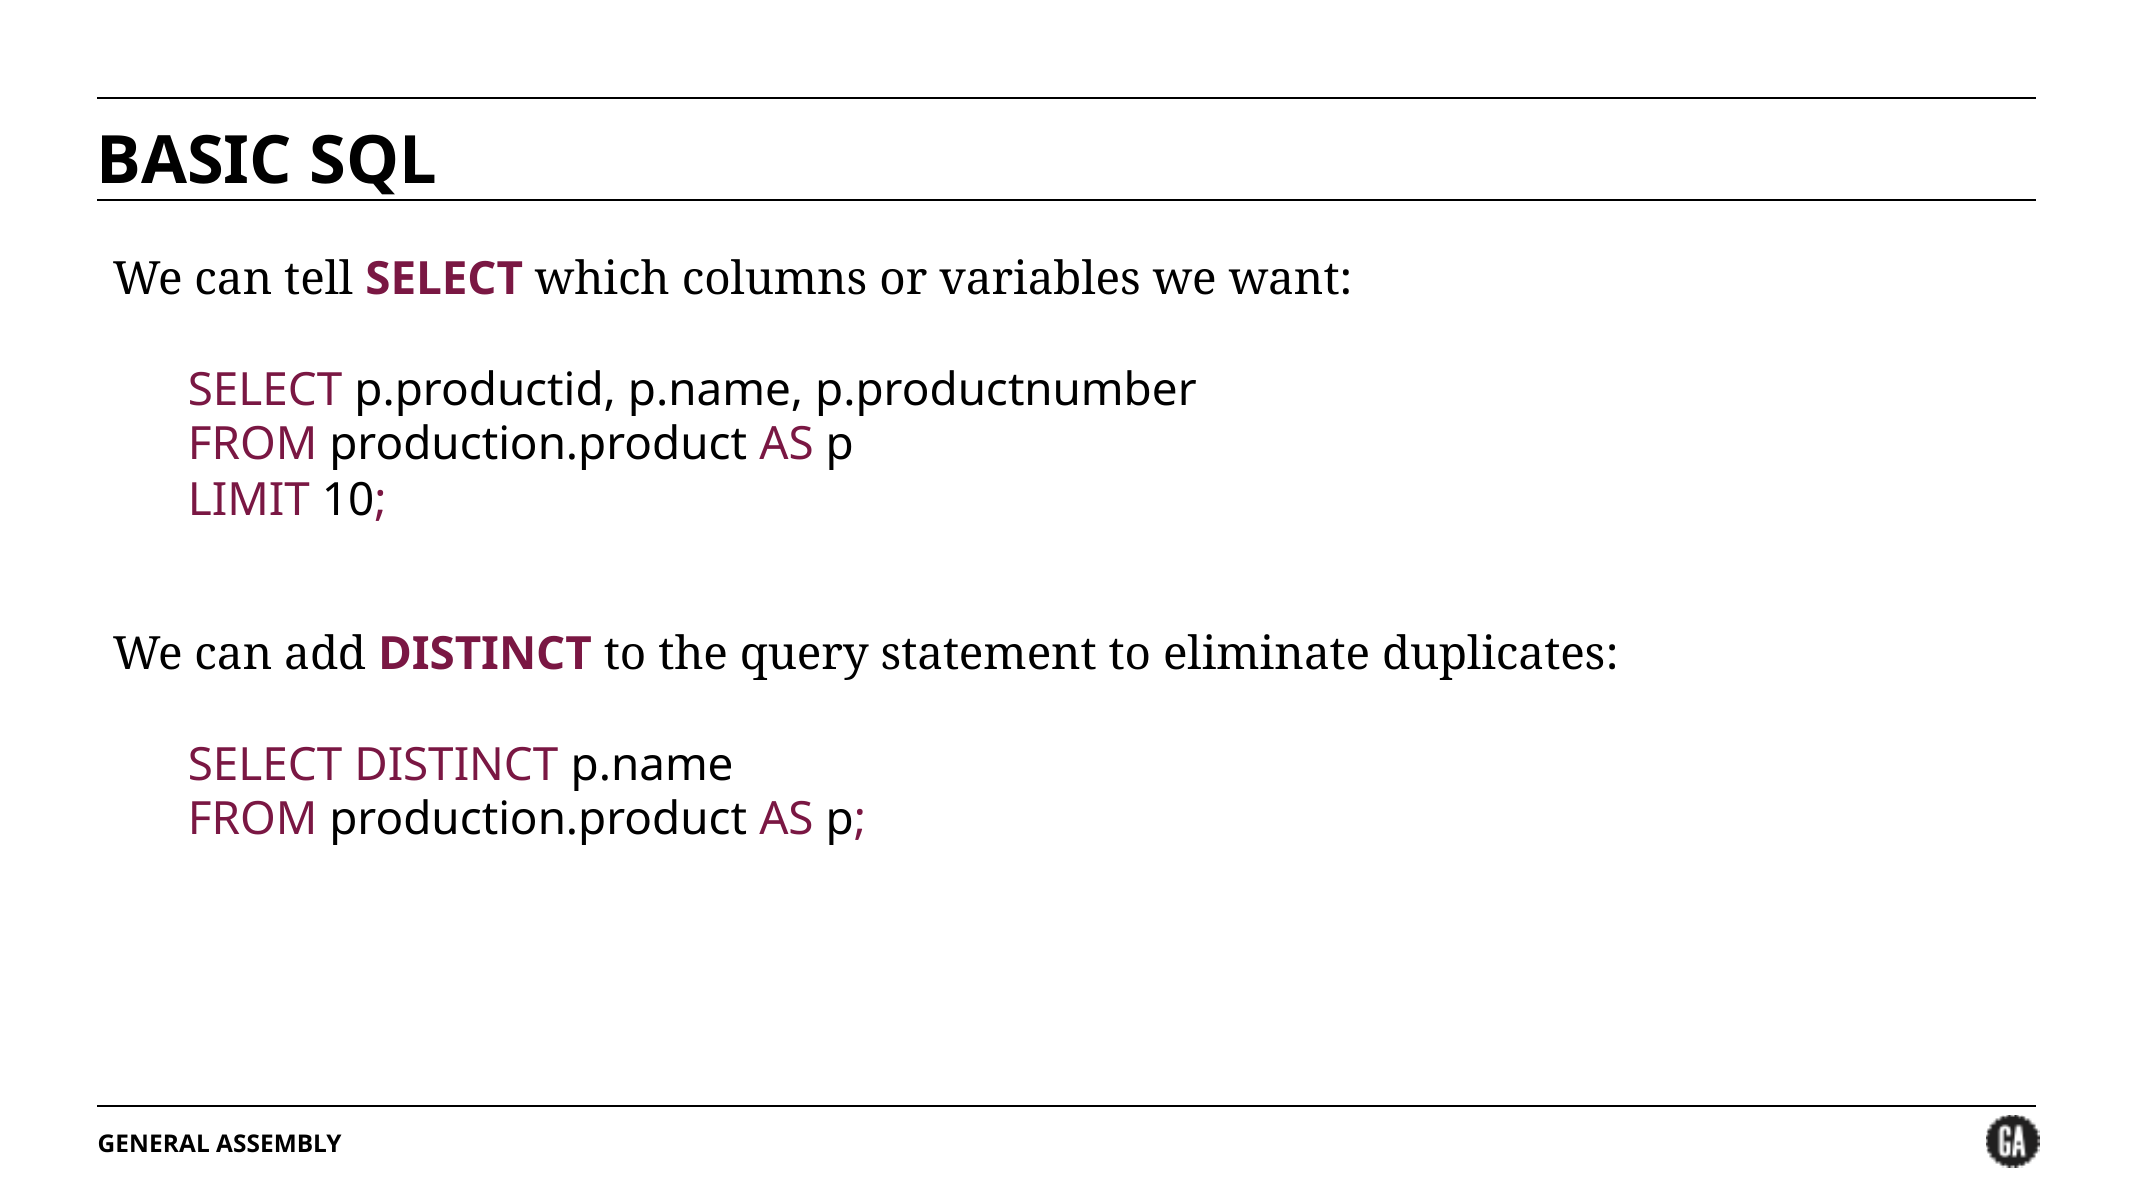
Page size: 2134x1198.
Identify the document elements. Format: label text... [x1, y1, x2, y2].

picture [1986, 1115, 2040, 1168]
title BASIC SQL [81, 97, 2024, 217]
list We can tell SELECT which columns or variables we want: SELECT p.productid, p.name, p.productnumber FROM production.product AS p LIMIT 10; We can add DISTINCT to the query statement to eliminate duplicates: SELECT DISTINCT p.name FROM production.product AS p; [97, 192, 2007, 1163]
